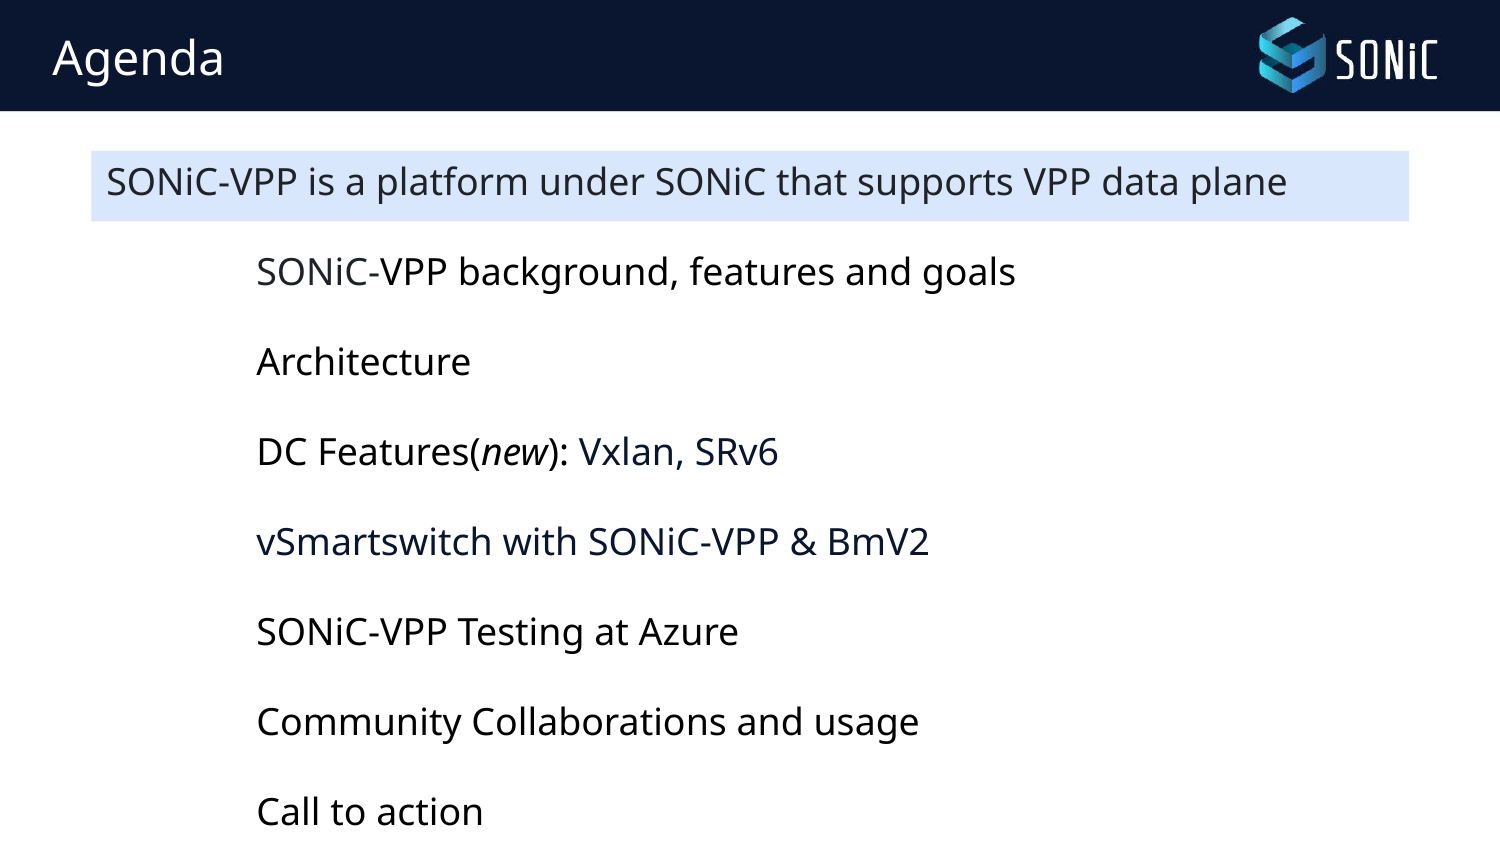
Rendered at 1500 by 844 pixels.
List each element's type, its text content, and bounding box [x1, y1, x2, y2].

picture [0, 0, 1500, 844]
text_box Agenda [37, 0, 1500, 113]
text_box SONiC-VPP is a platform under SONiC that supports VPP data plane SONiC-VPP background, features and goals Architecture DC Features(new): Vxlan, SRv6 vSmartswitch with SONiC-VPP & BmV2 SONiC-VPP Testing at Azure Community Collaborations and usage Call to action [91, 150, 1410, 222]
